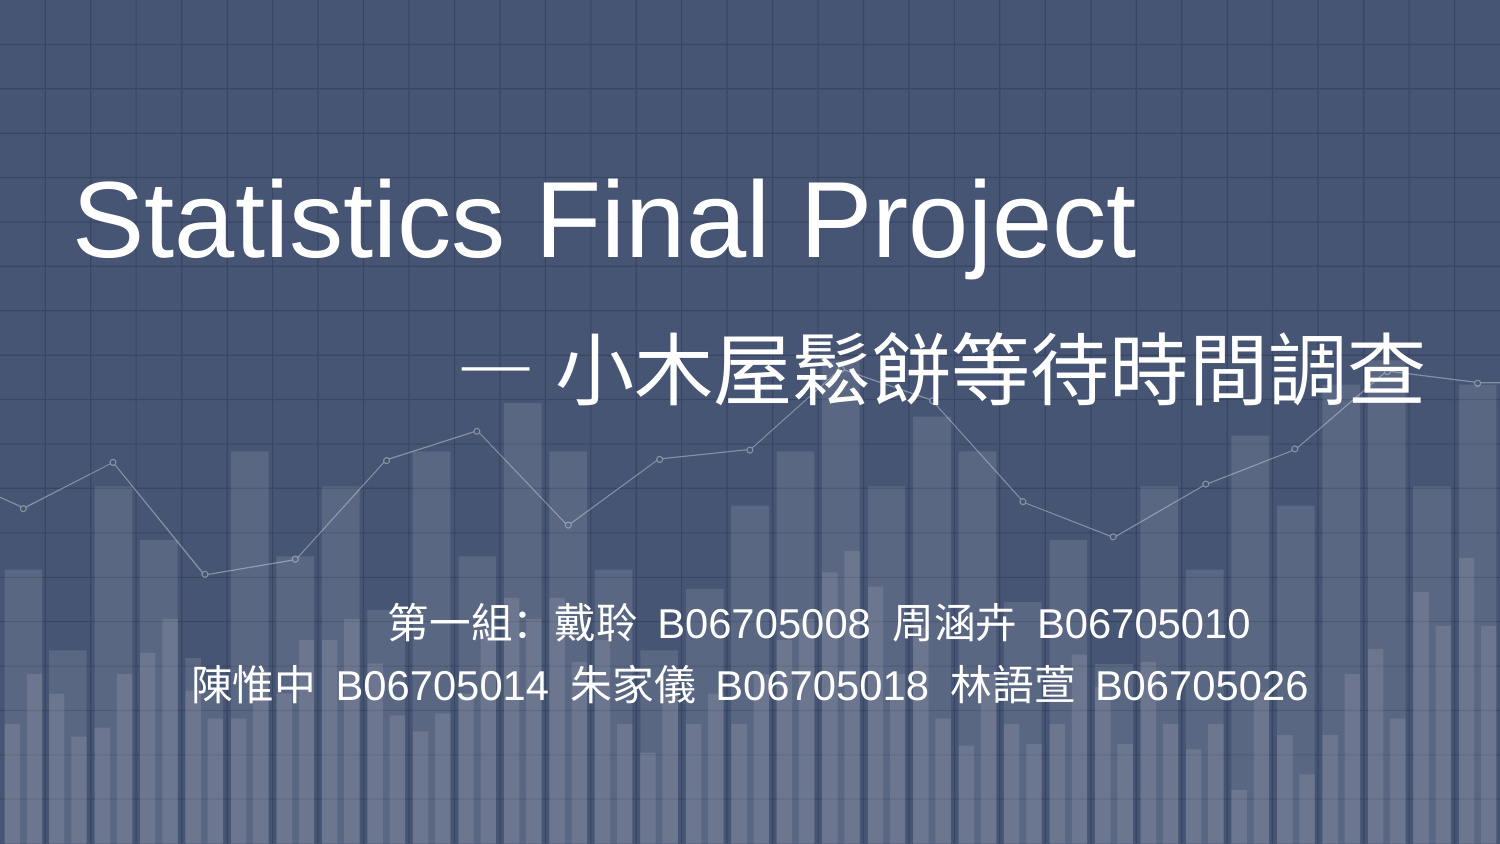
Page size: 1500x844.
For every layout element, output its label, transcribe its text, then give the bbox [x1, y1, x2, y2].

title Statistics Final Project —小木屋鬆餅等待時間調查 [57, 133, 1443, 477]
list 第一組：戴聆 B06705008 周涵卉 B06705010 陳惟中 B06705014 朱家儀 B06705018 林語萱 B06705026 [162, 580, 1338, 844]
